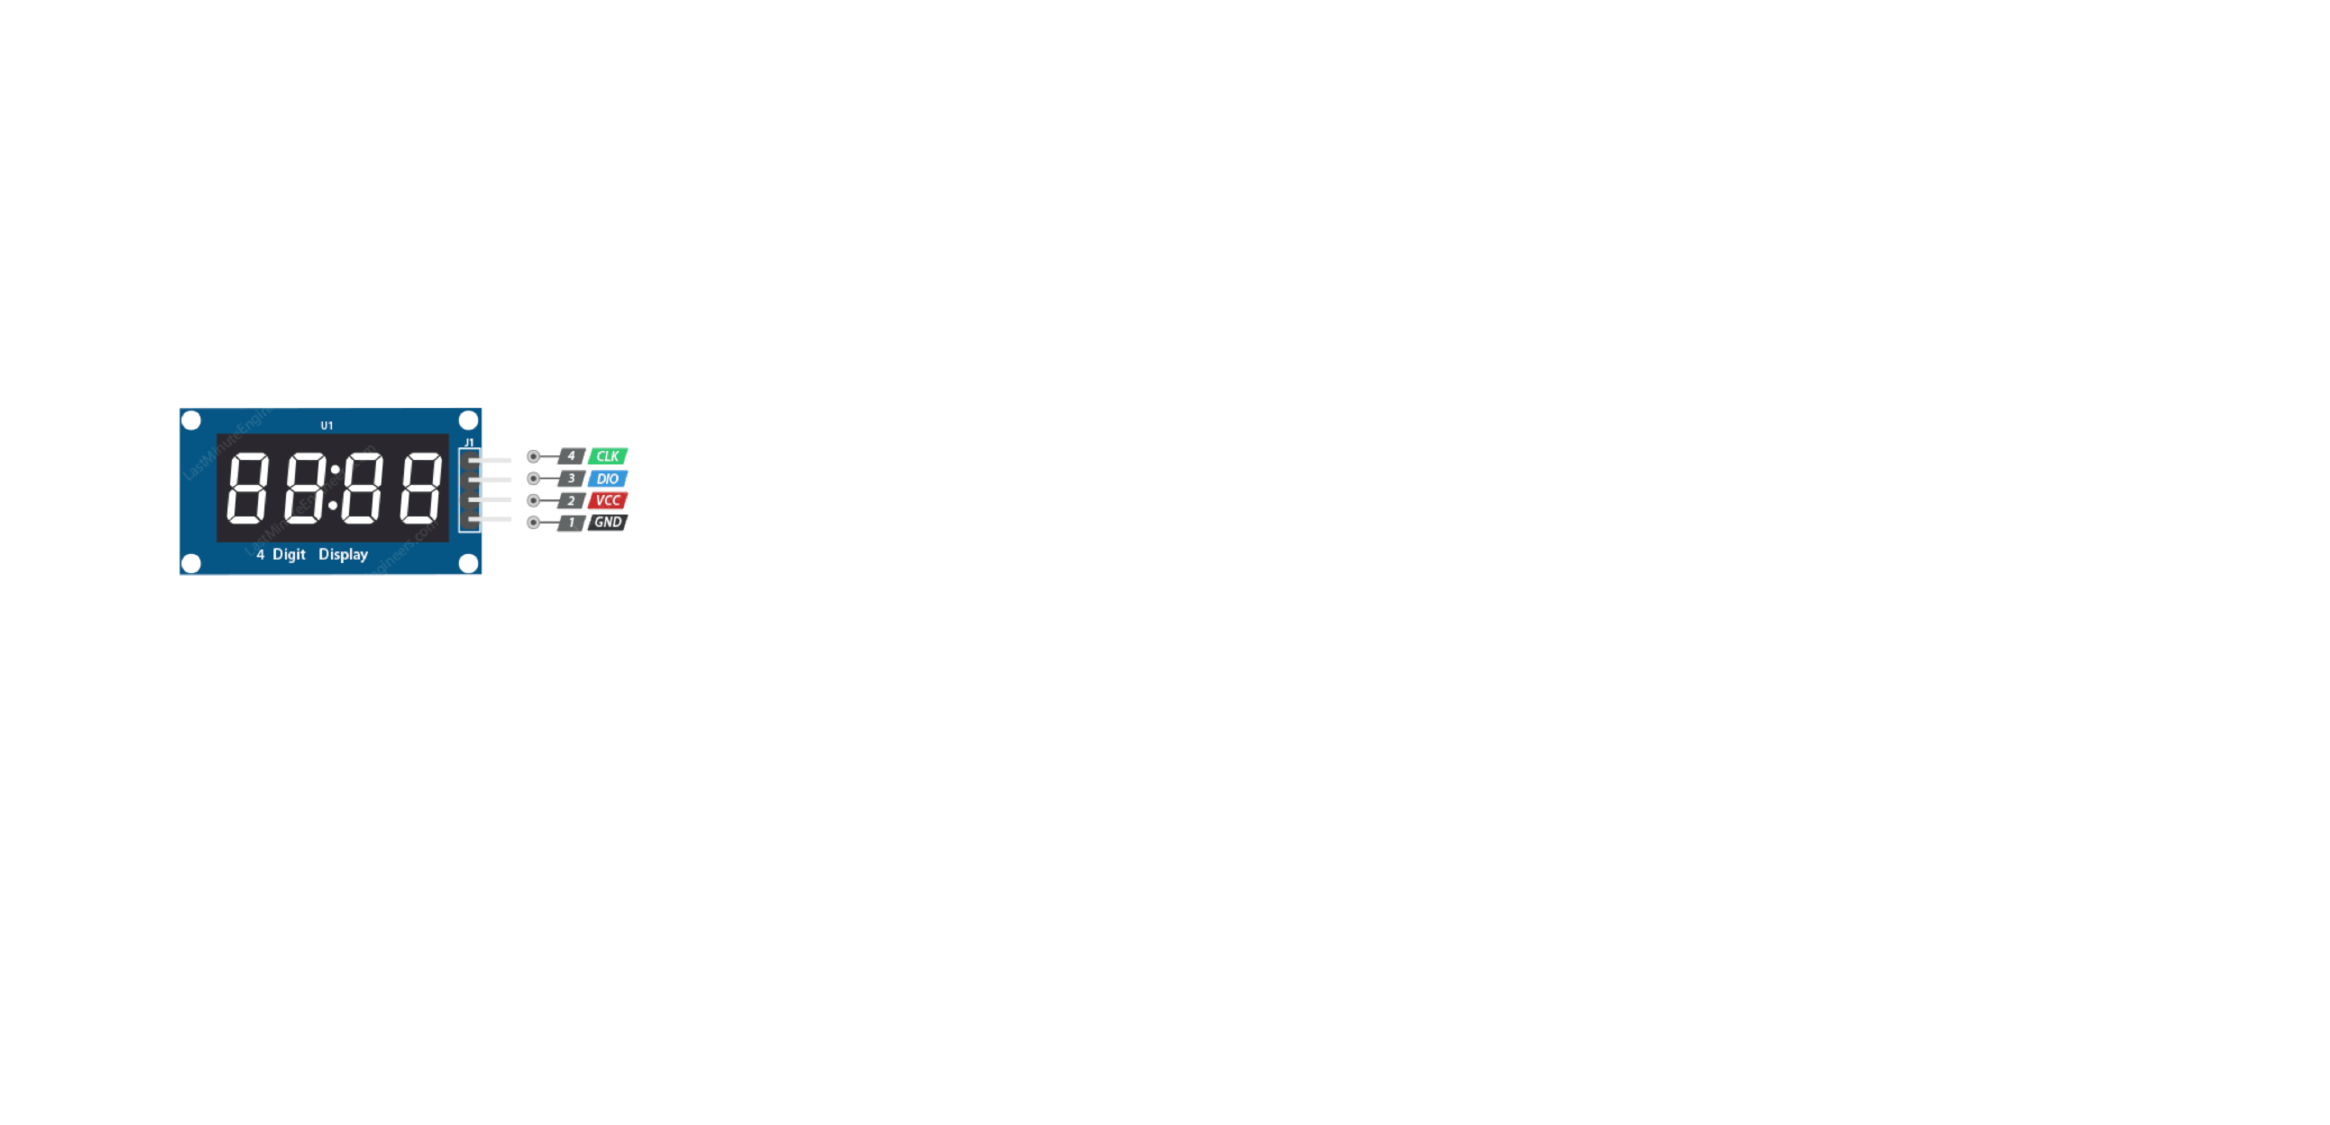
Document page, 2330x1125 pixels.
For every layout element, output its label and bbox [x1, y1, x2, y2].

picture [160, 401, 654, 592]
